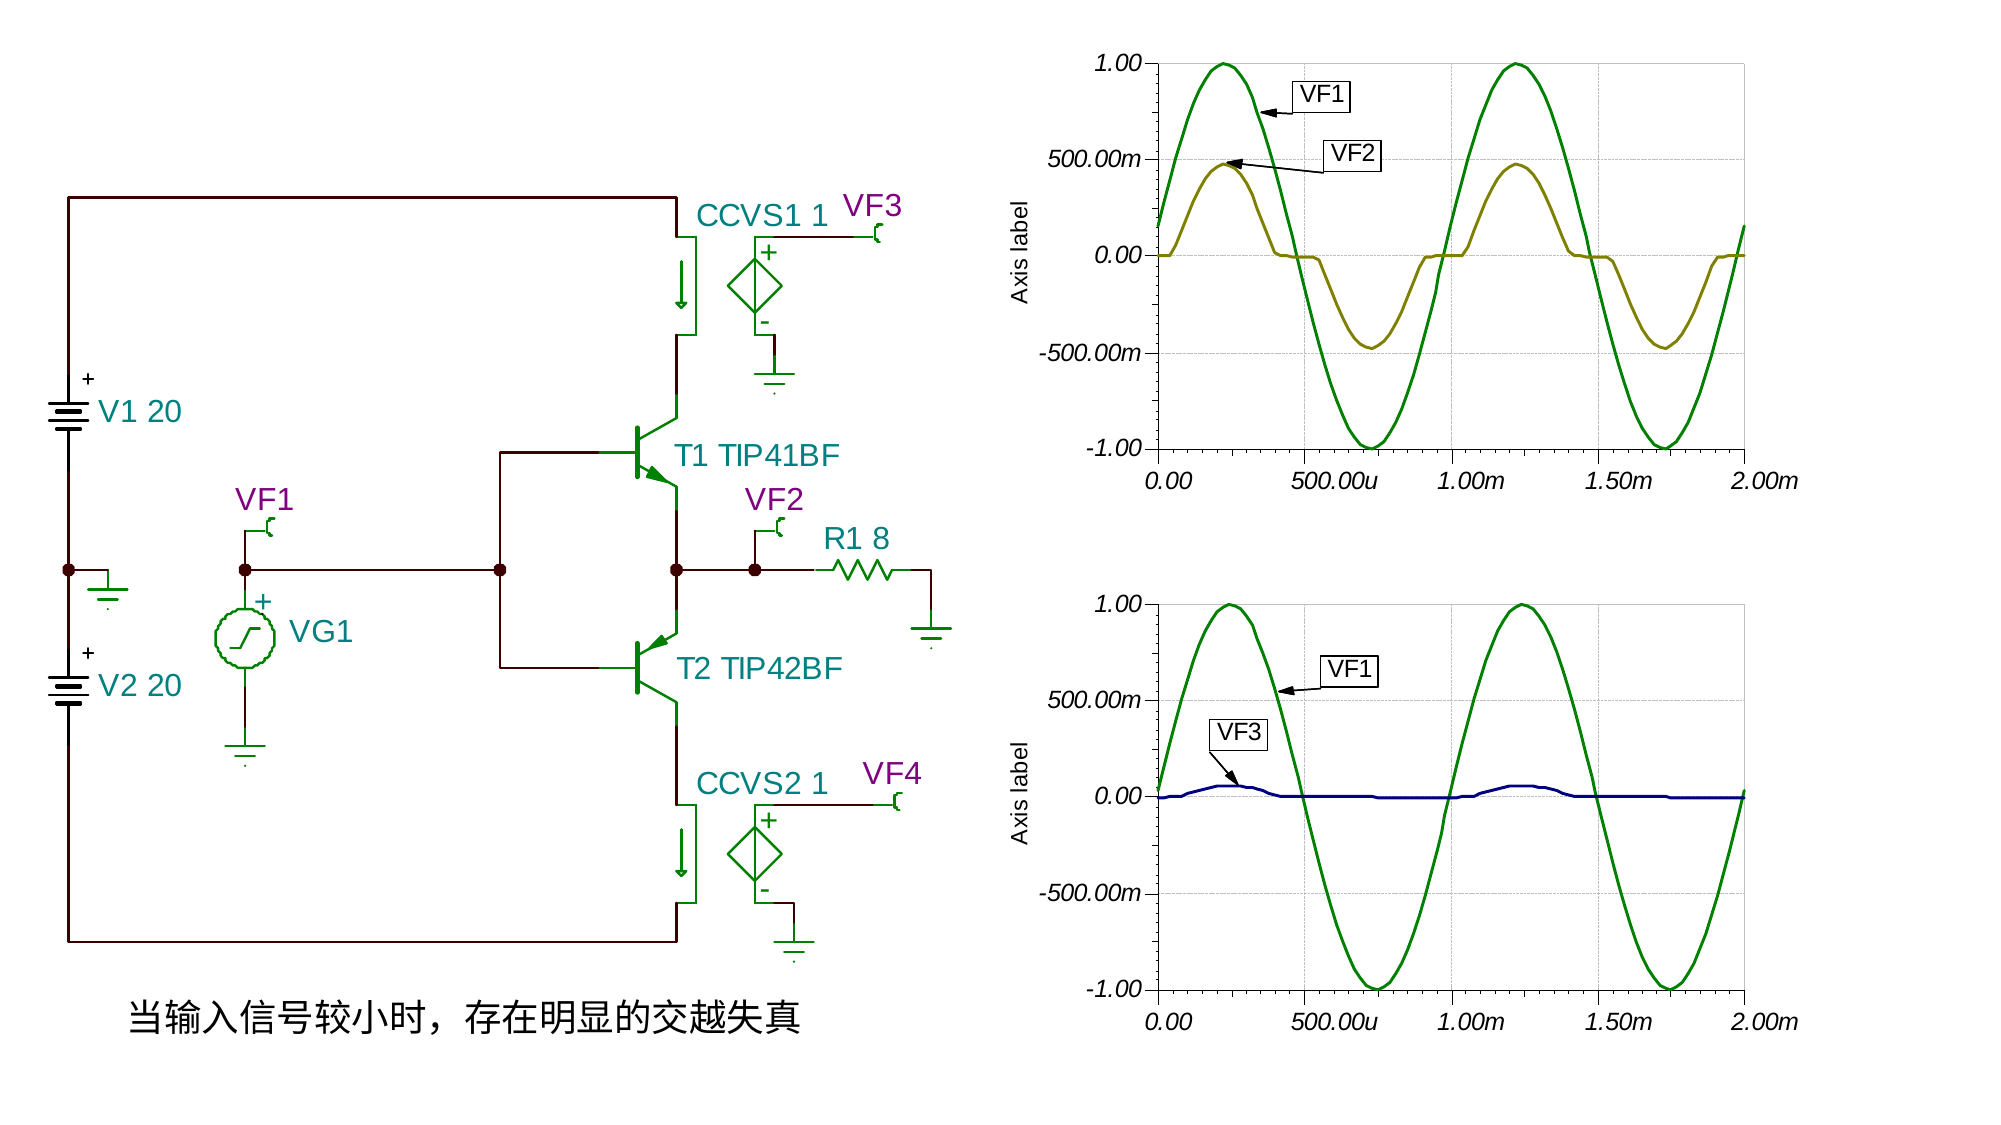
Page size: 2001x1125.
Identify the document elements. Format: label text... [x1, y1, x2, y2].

picture [0, 33, 1804, 1051]
text_box 当输入信号较小时，存在明显的交越失真 [111, 1011, 916, 1047]
